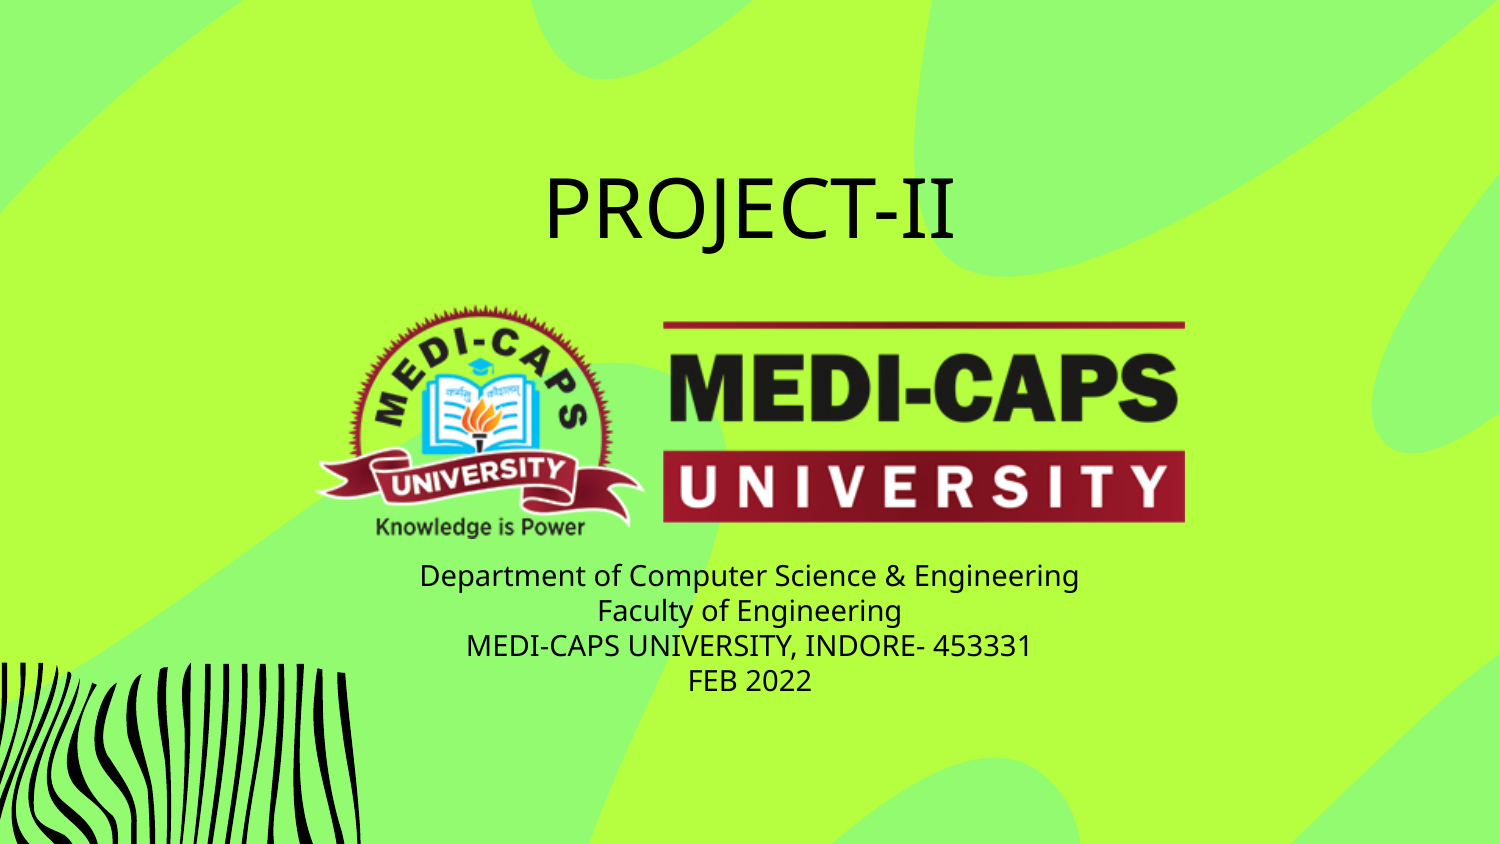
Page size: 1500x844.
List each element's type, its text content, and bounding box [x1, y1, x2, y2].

title PROJECT-II [98, 155, 1402, 256]
text_box Department of Computer Science & Engineering Faculty of Engineering MEDI-CAPS UNIVERSITY, INDORE- 453331 FEB 2022 [311, 550, 1188, 775]
picture [291, 304, 1209, 540]
